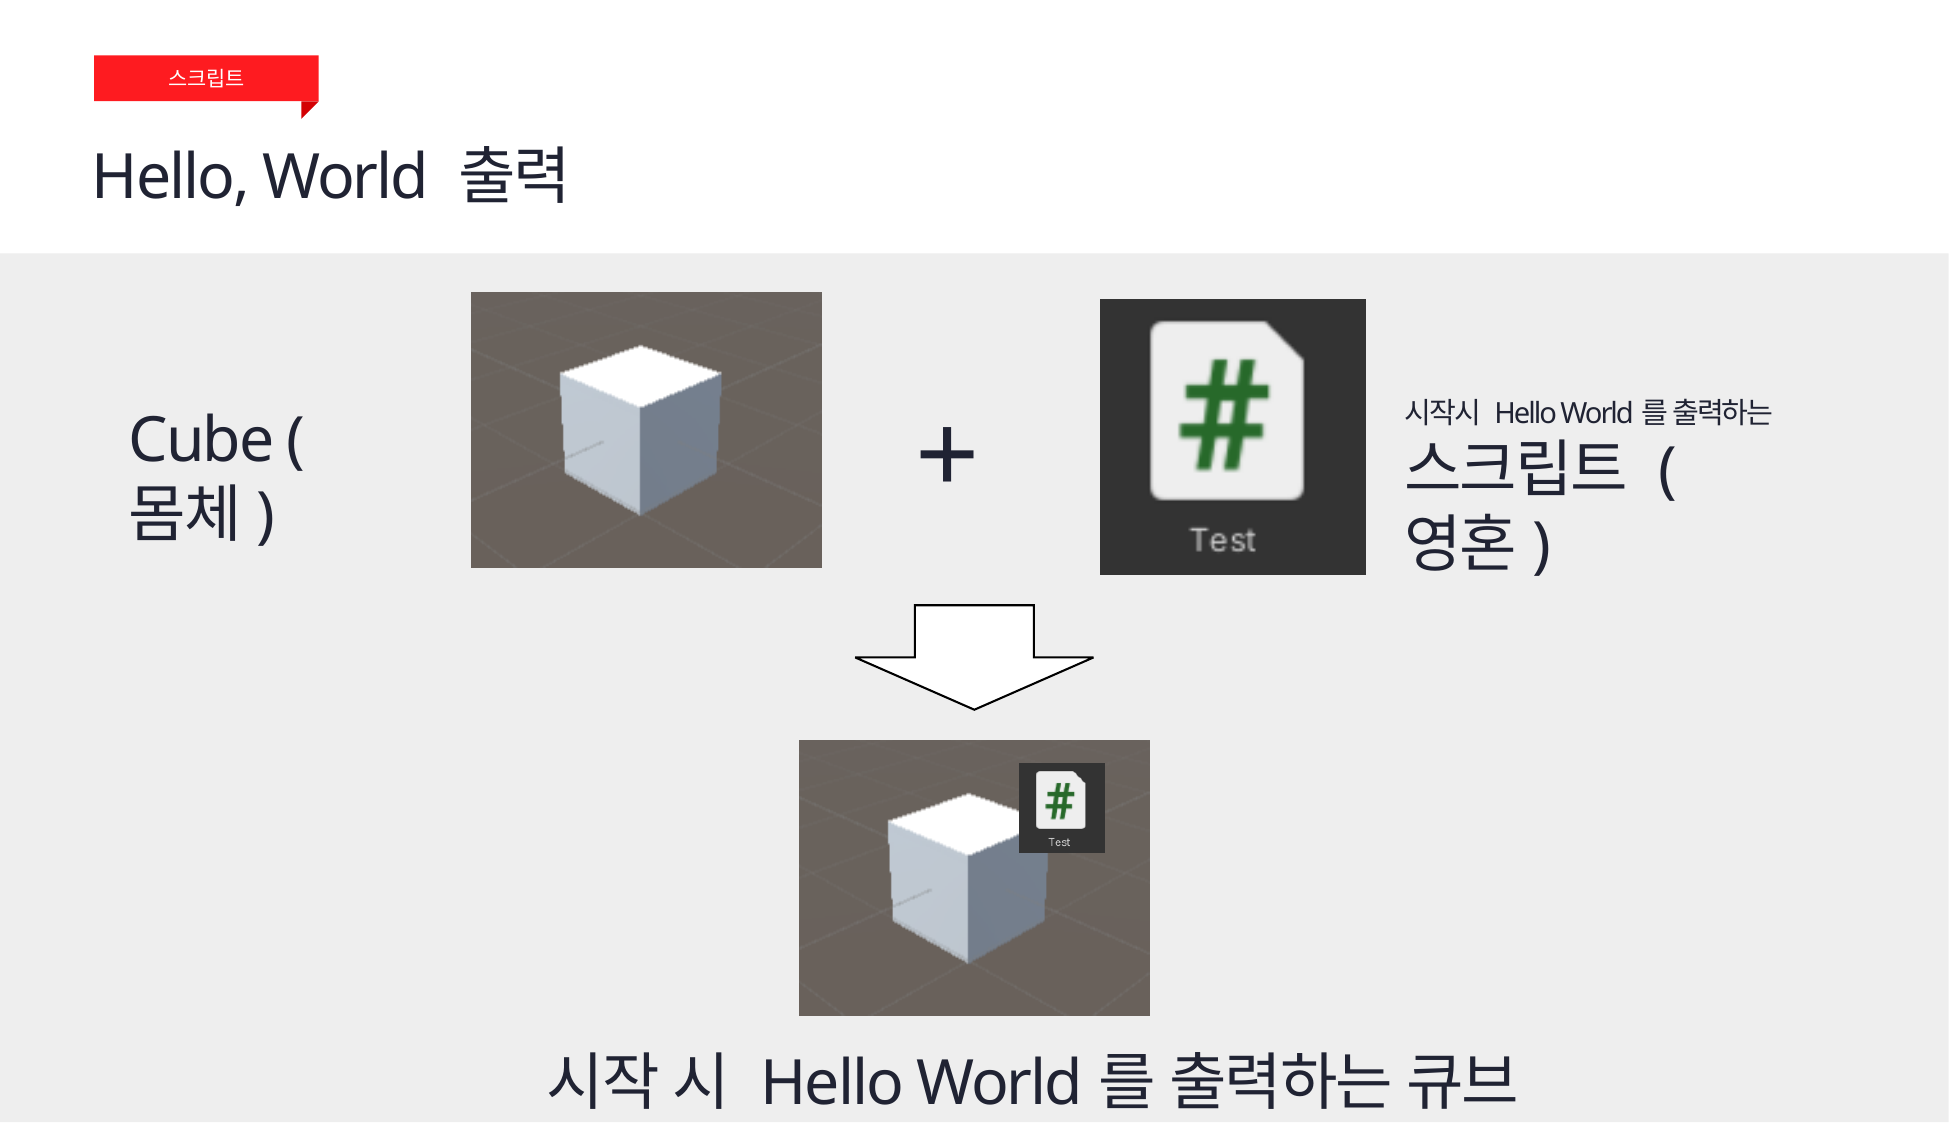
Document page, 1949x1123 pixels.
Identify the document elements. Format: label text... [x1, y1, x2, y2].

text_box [1100, 299, 1779, 575]
picture [799, 740, 1150, 1016]
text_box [129, 292, 822, 568]
text_box 시작 시 Hello World를 출력하는 큐브 [546, 1041, 1522, 1117]
text_box + [912, 381, 1010, 517]
text_box [854, 604, 1094, 711]
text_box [94, 55, 319, 119]
text_box Hello, World 출력 [91, 135, 1440, 211]
